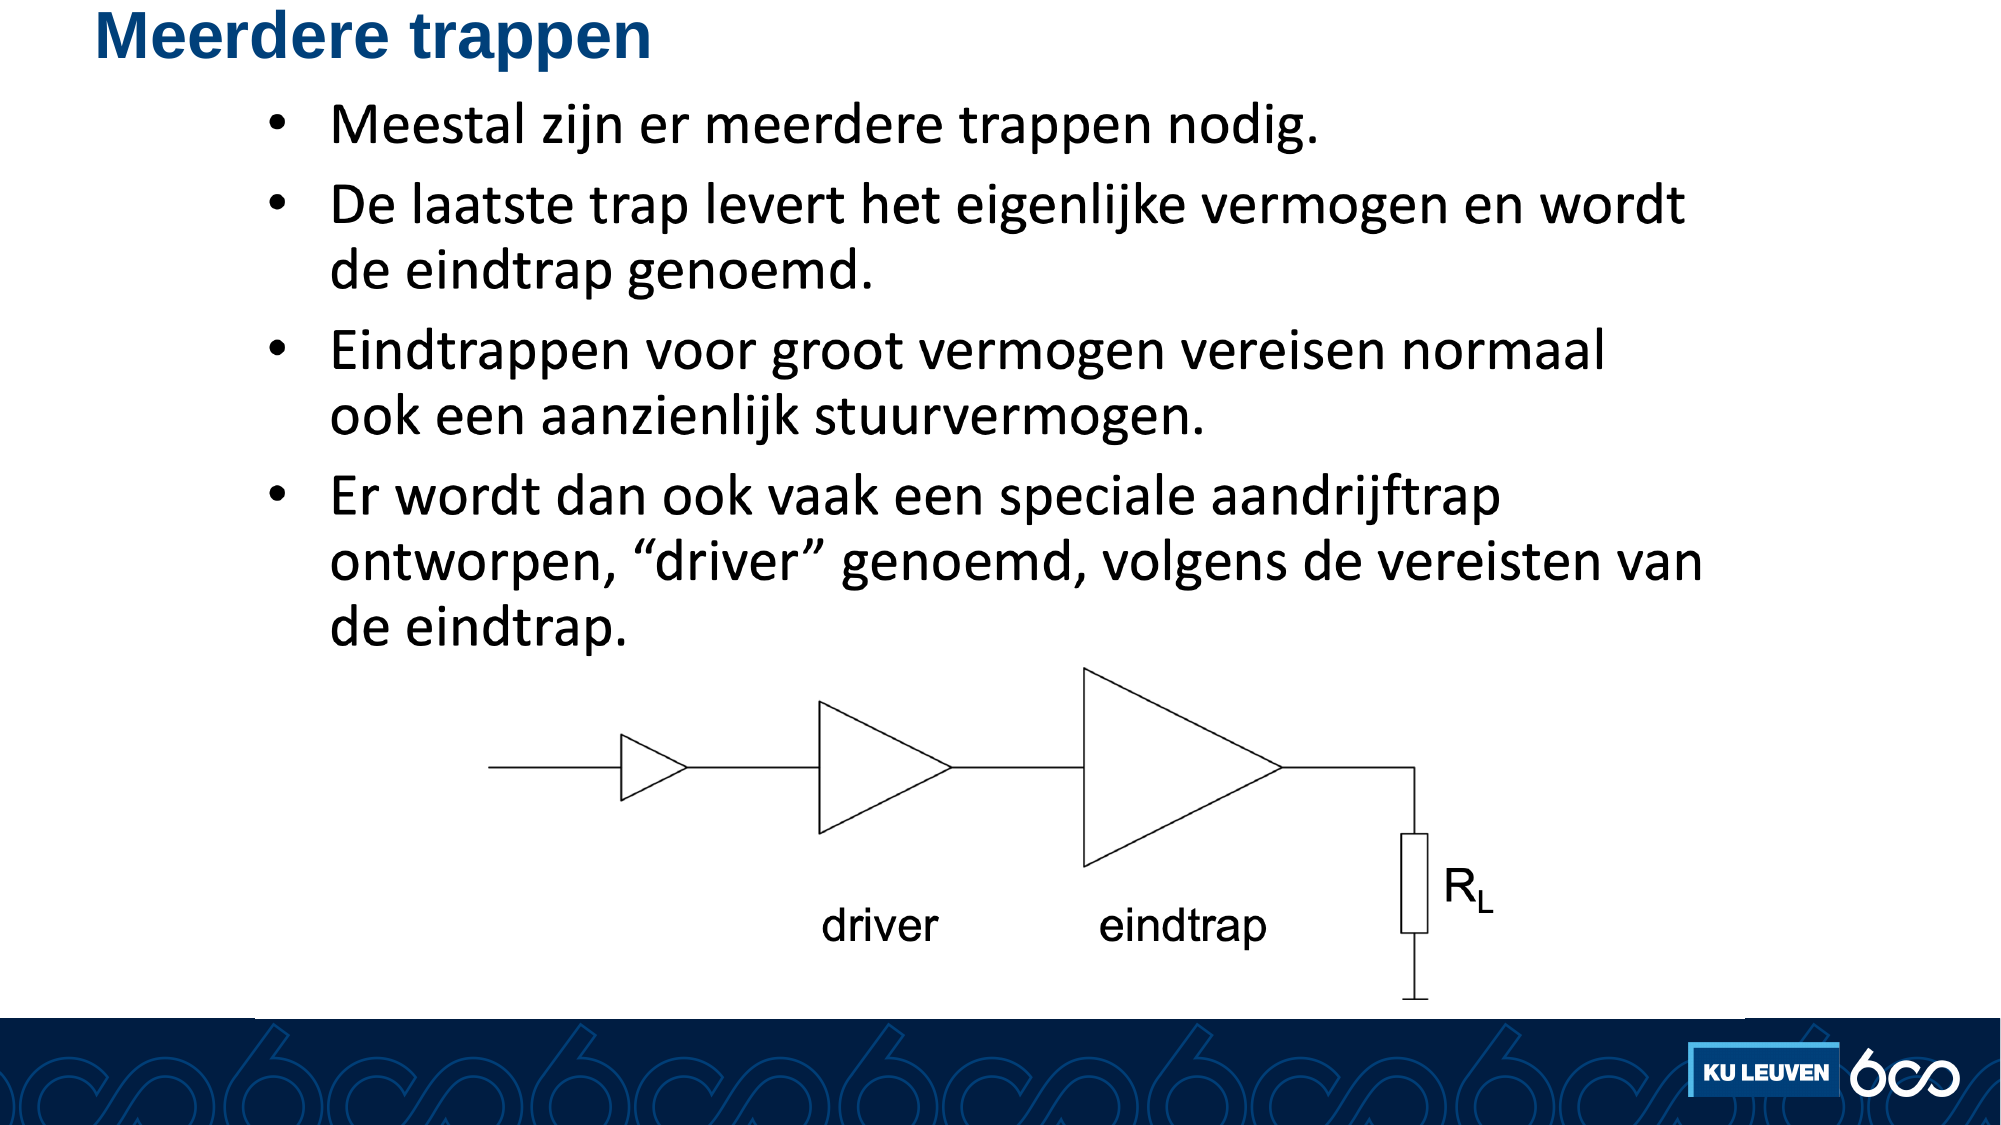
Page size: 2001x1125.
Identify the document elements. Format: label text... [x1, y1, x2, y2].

title Meerdere trappen [94, 0, 1906, 108]
picture [0, 88, 2001, 1125]
